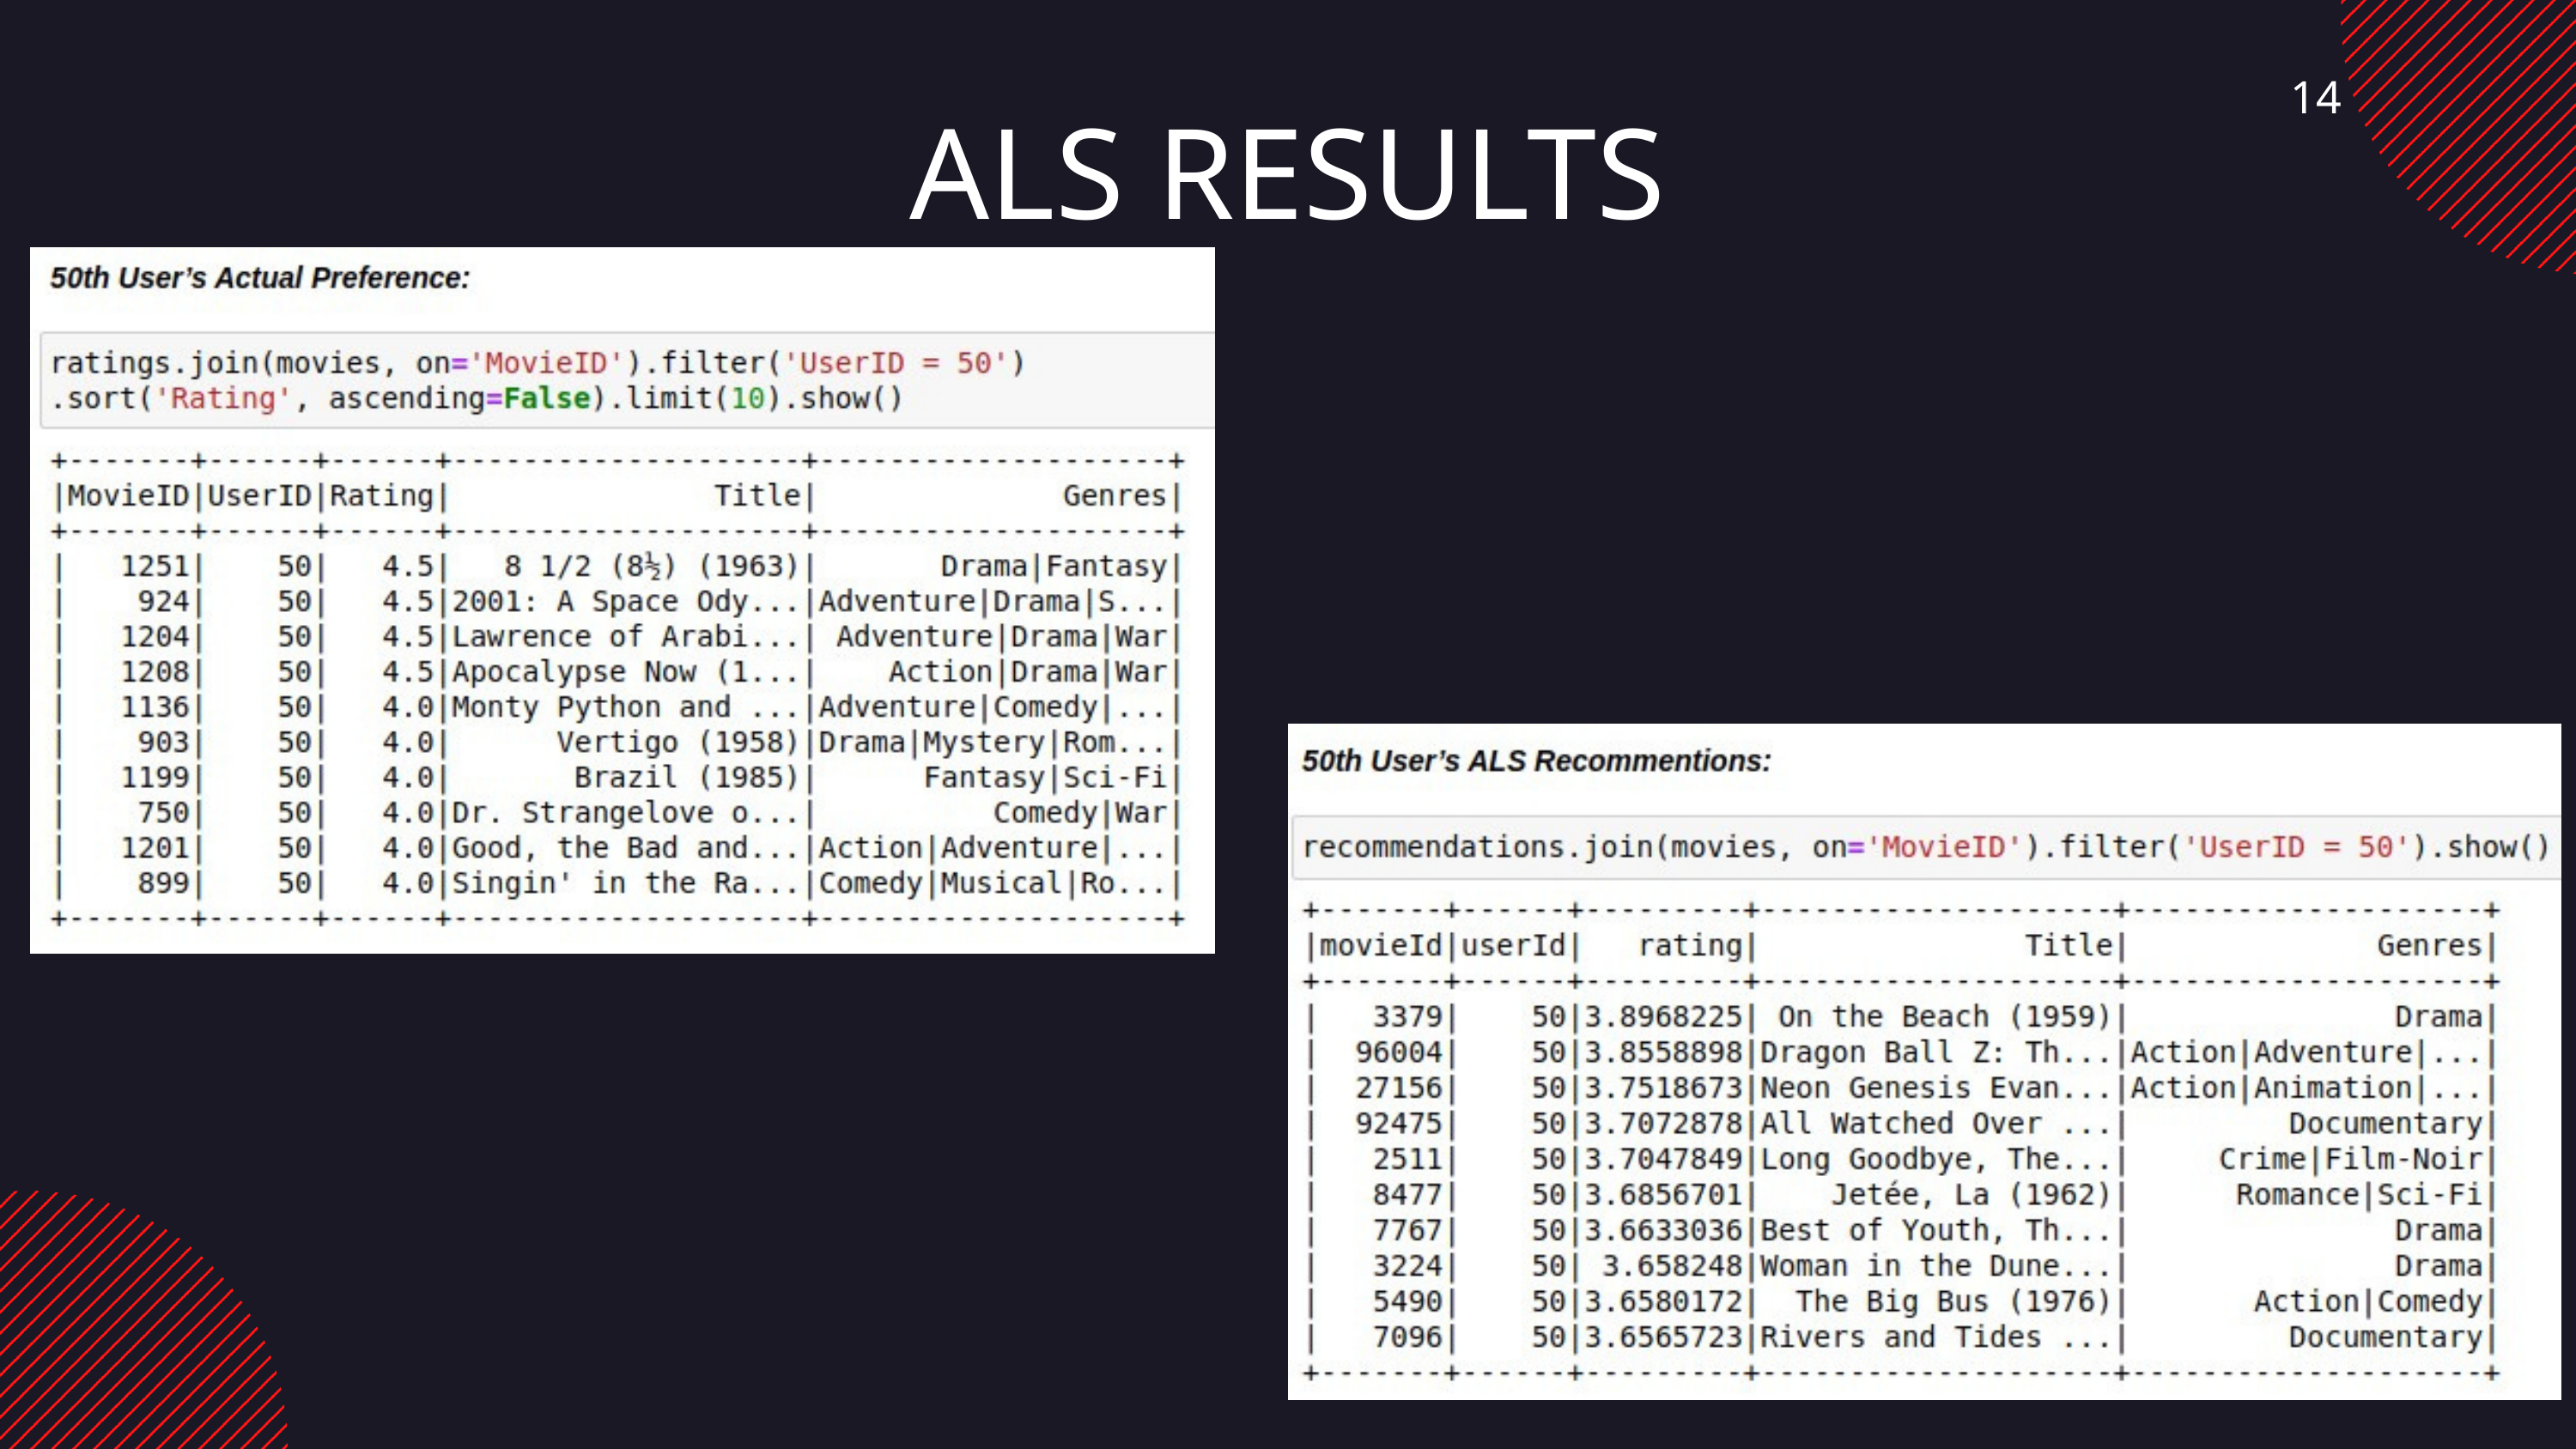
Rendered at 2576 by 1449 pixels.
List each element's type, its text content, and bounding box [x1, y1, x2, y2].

picture [1287, 724, 2561, 1400]
text_box 14 [2161, 69, 2336, 123]
picture [0, 1191, 288, 1449]
picture [29, 246, 1216, 954]
text_box ALS RESULTS [565, 106, 2011, 245]
picture [2341, 0, 2576, 275]
